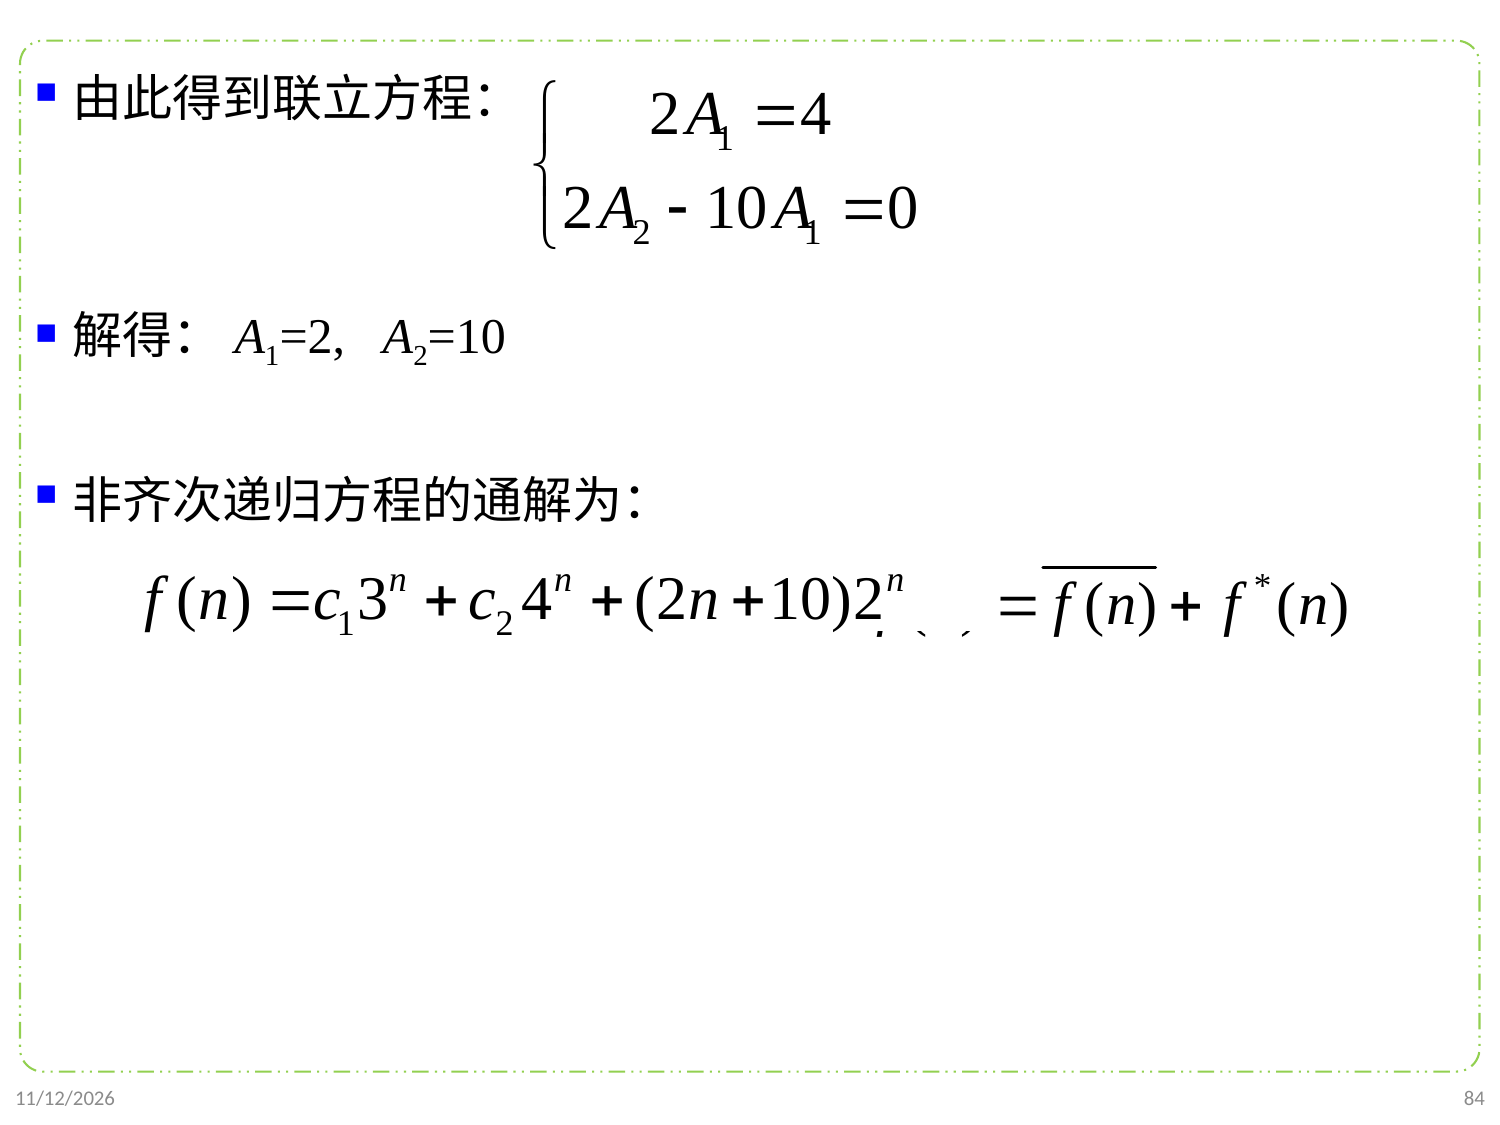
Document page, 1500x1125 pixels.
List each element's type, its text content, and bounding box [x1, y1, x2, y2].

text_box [520, 65, 1016, 265]
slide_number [0, 1071, 338, 1123]
list 由此得到联立方程： 解得：A1=2, A2=10 非齐次递归方程的通解为： [20, 53, 1480, 1072]
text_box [917, 553, 1361, 650]
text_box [123, 551, 917, 651]
footer [496, 1067, 1003, 1125]
slide_number 84 [1162, 1071, 1500, 1123]
